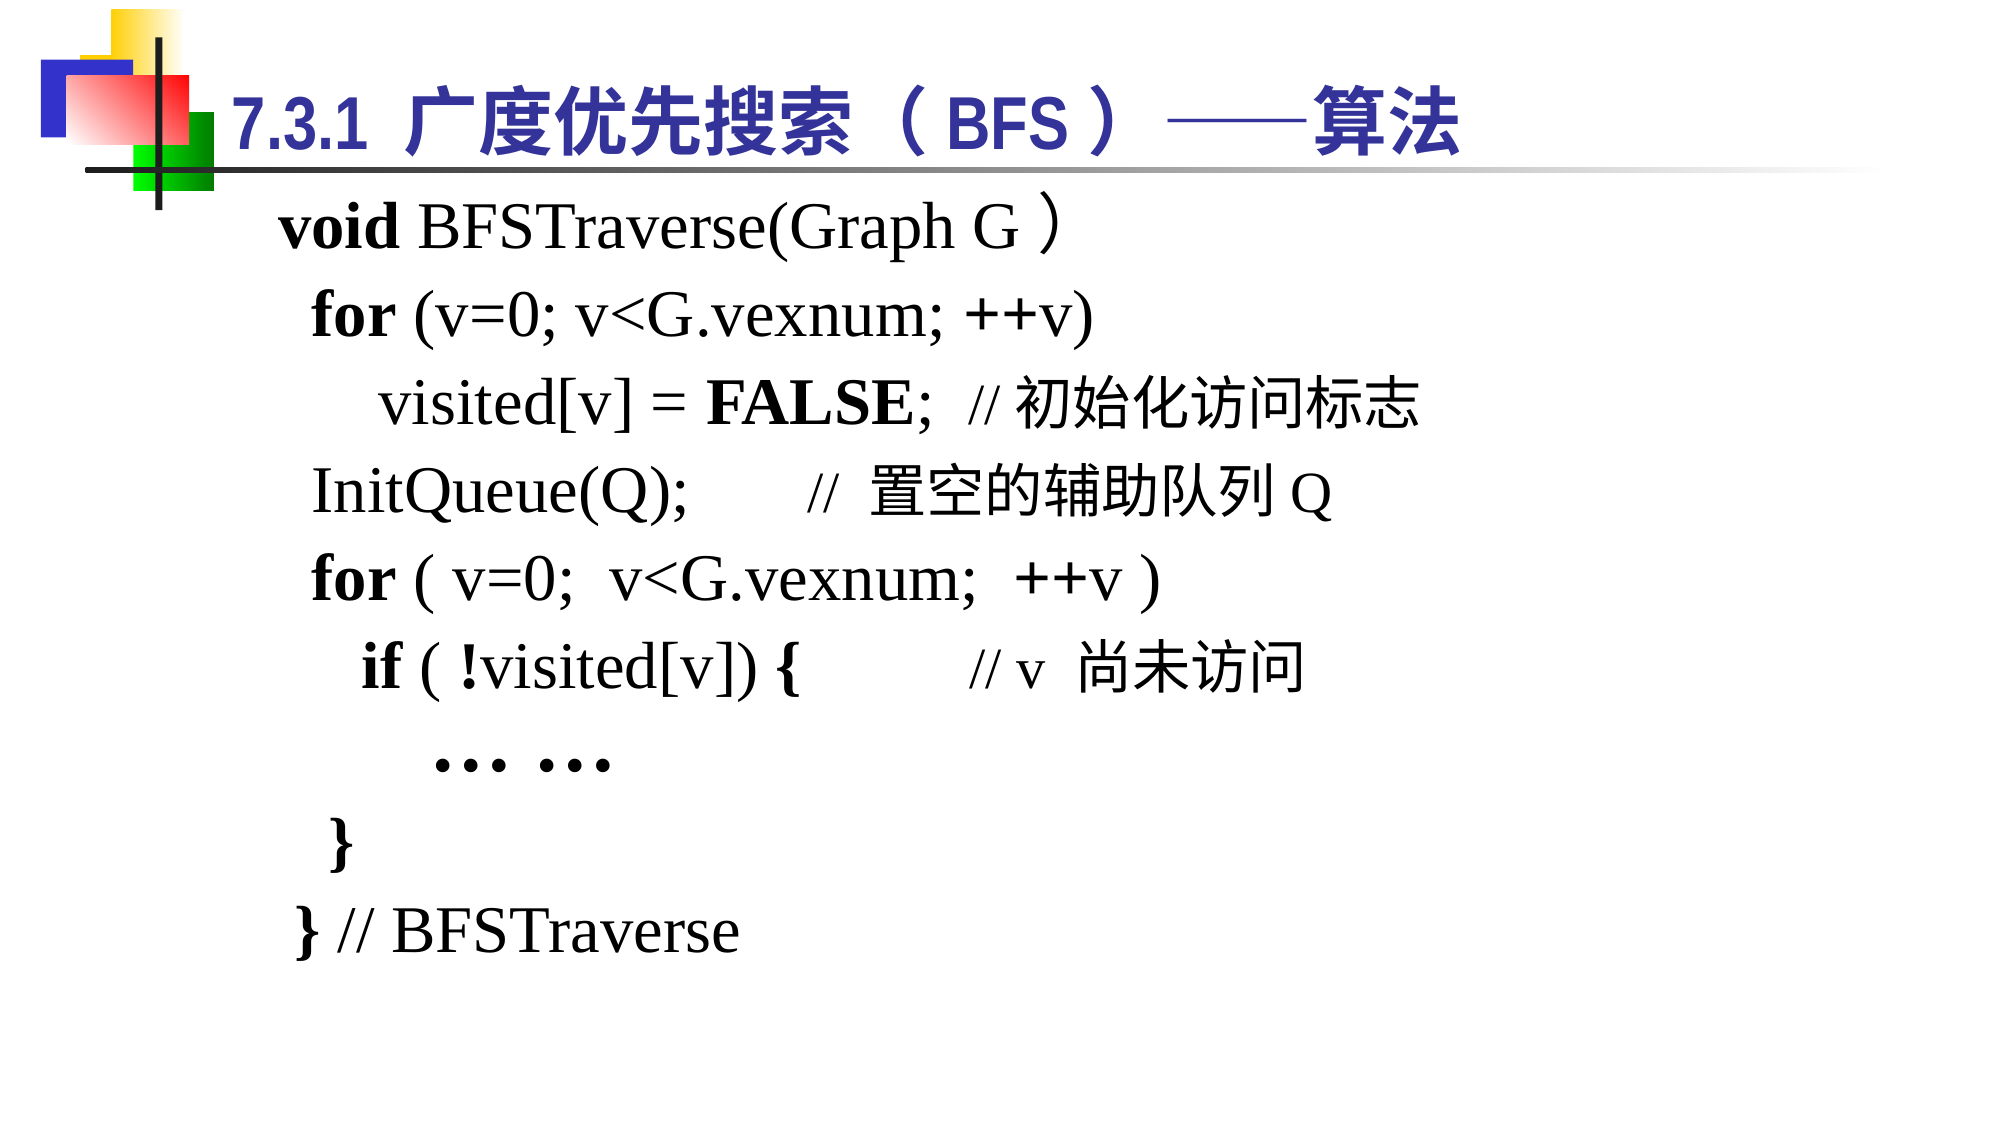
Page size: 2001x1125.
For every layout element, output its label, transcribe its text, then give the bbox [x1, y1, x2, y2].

text_box 7.3.1 广度优先搜索（BFS）——算法 [217, 67, 1619, 171]
text_box … … [414, 681, 865, 796]
text_box void BFSTraverse(Graph G） for (v=0; v<G.vexnum; ++v) visited[v] = FALSE; //初始化访问标志 InitQueue(Q); // 置空的辅助队列Q for ( v=0; v<G.vexnum; ++v ) if ( !visited[v]) { // v 尚未访问 } } // BFSTraverse [246, 166, 1734, 973]
